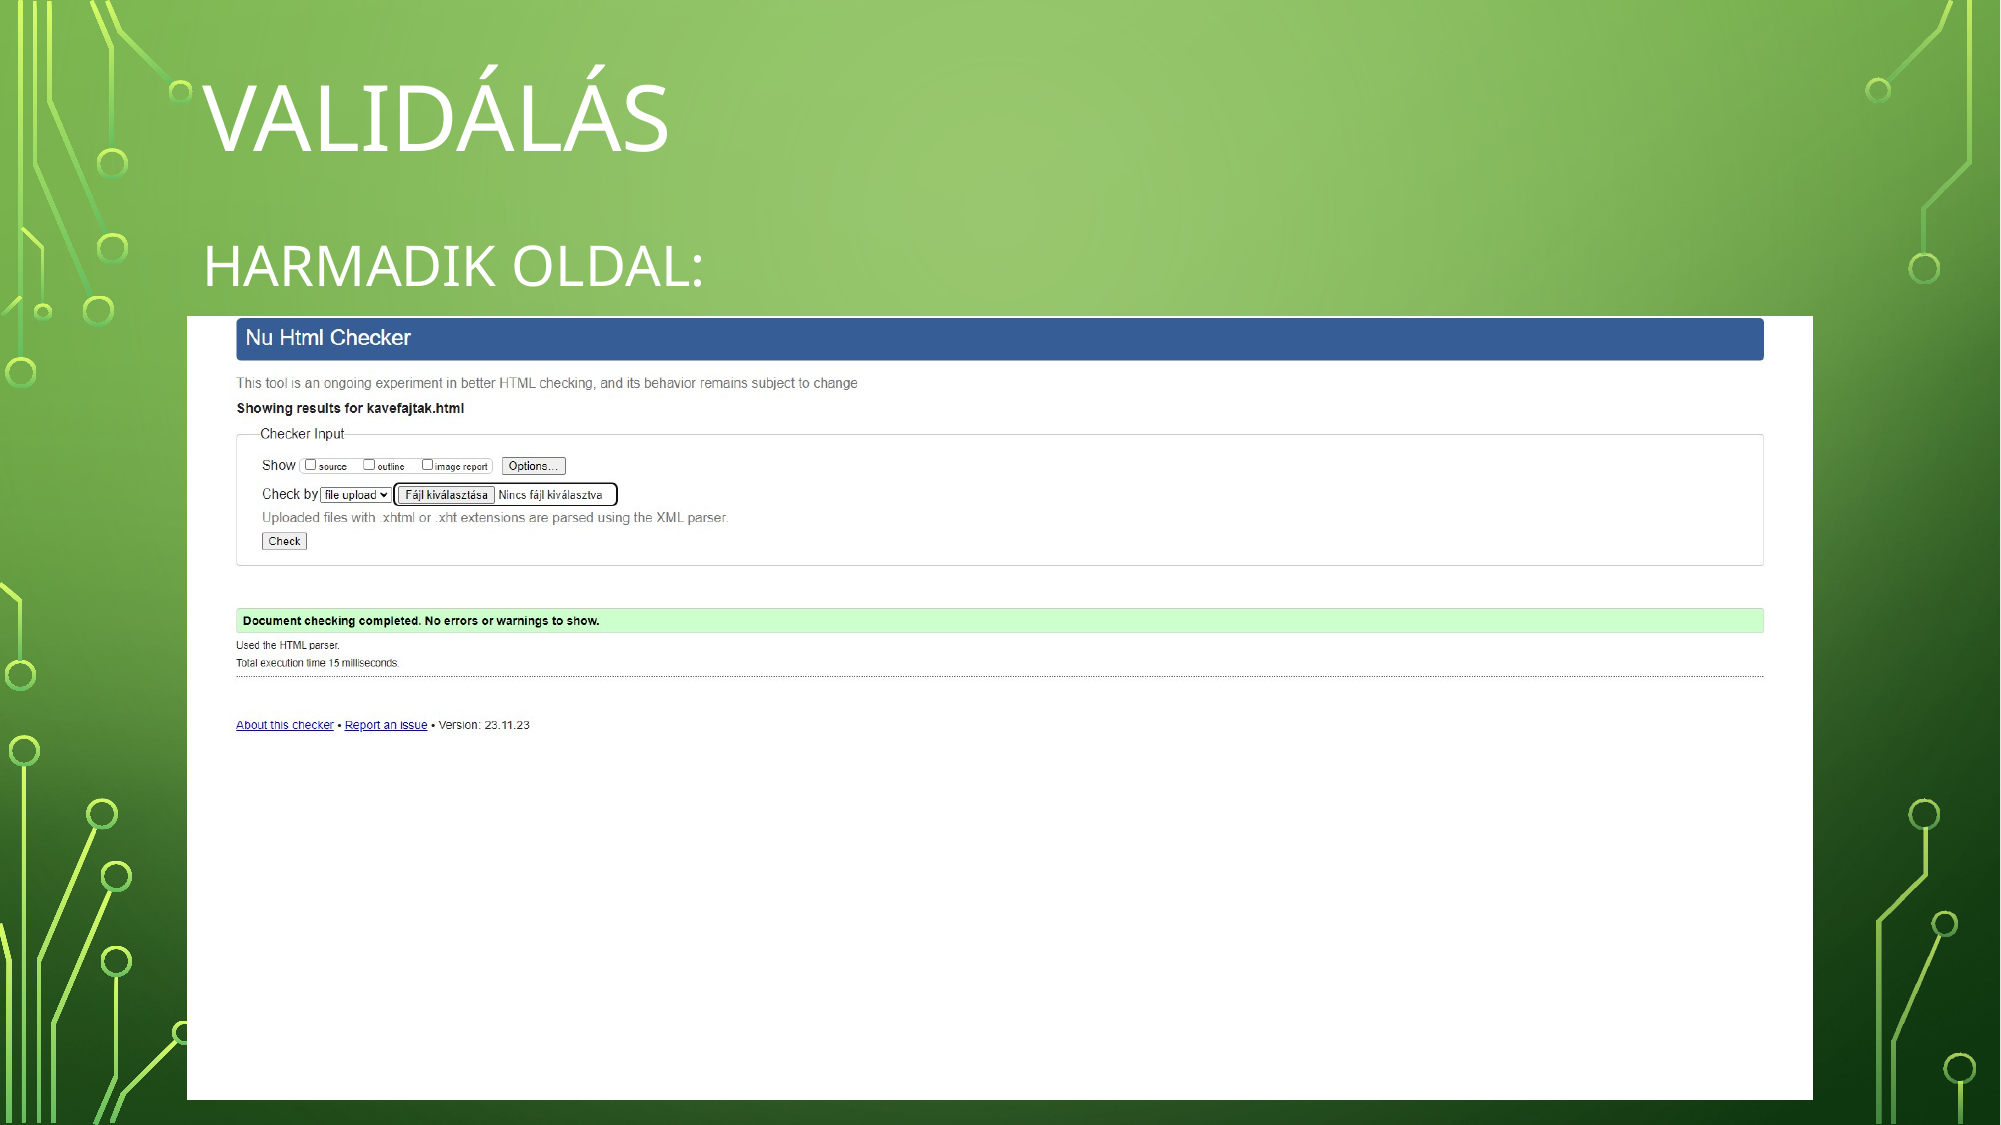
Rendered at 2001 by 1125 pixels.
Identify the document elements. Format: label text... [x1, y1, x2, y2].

picture [186, 316, 1813, 1100]
title vALIDÁLÁS [187, 53, 1813, 190]
list HARMADIK OLDAL: [187, 209, 801, 316]
